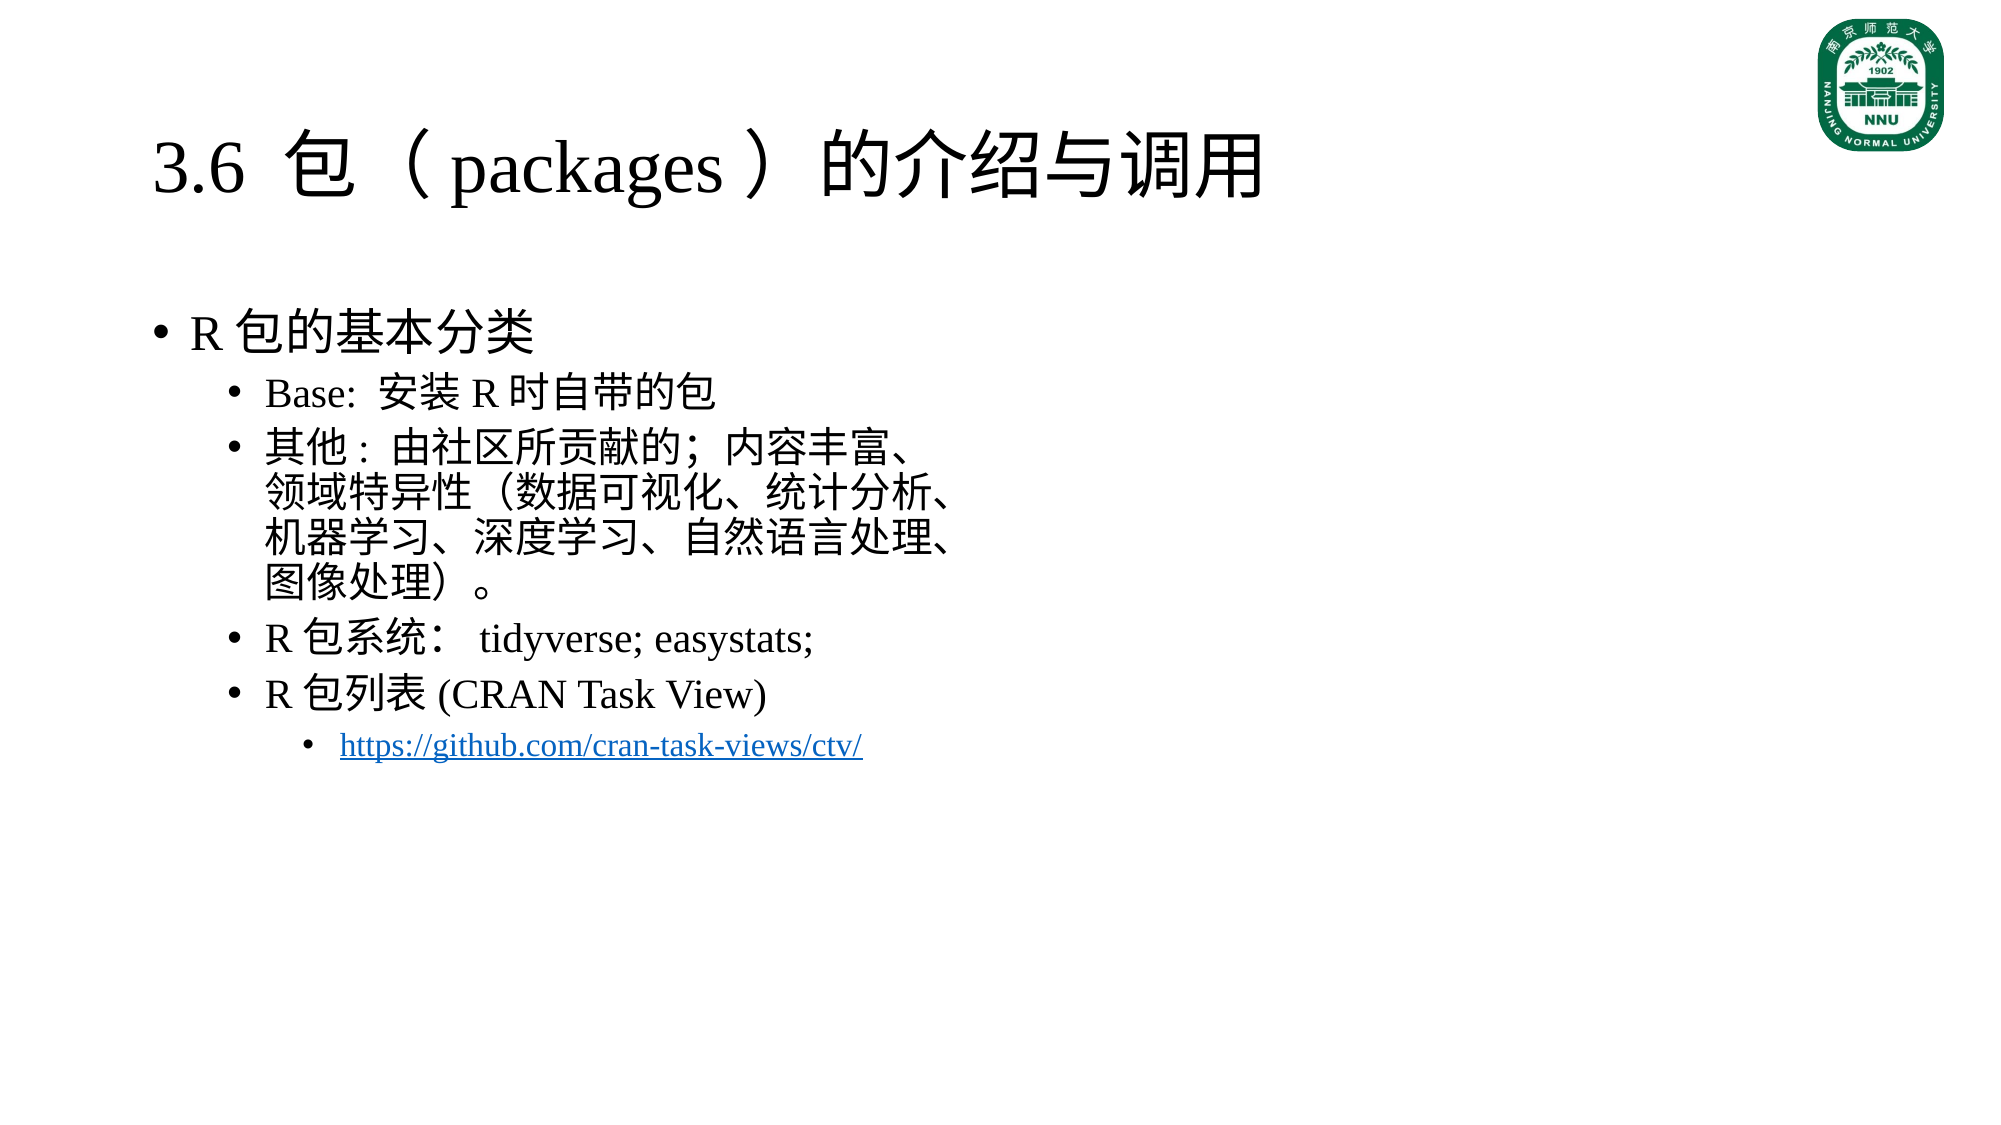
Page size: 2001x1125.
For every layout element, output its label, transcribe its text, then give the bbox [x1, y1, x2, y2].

list R包的基本分类 Base: 安装R时自带的包 其他: 由社区所贡献的；内容丰富、领域特异性（数据可视化、统计分析、机器学习、深度学习、自然语言处理、图像处理）。 R包系统：tidyverse; easystats; R包列表(CRAN Task View) https://github.com/cran-task-views/ctv/ [137, 299, 988, 1014]
picture [1817, 18, 1944, 152]
title 3.6 包（packages）的介绍与调用 [137, 59, 1863, 278]
